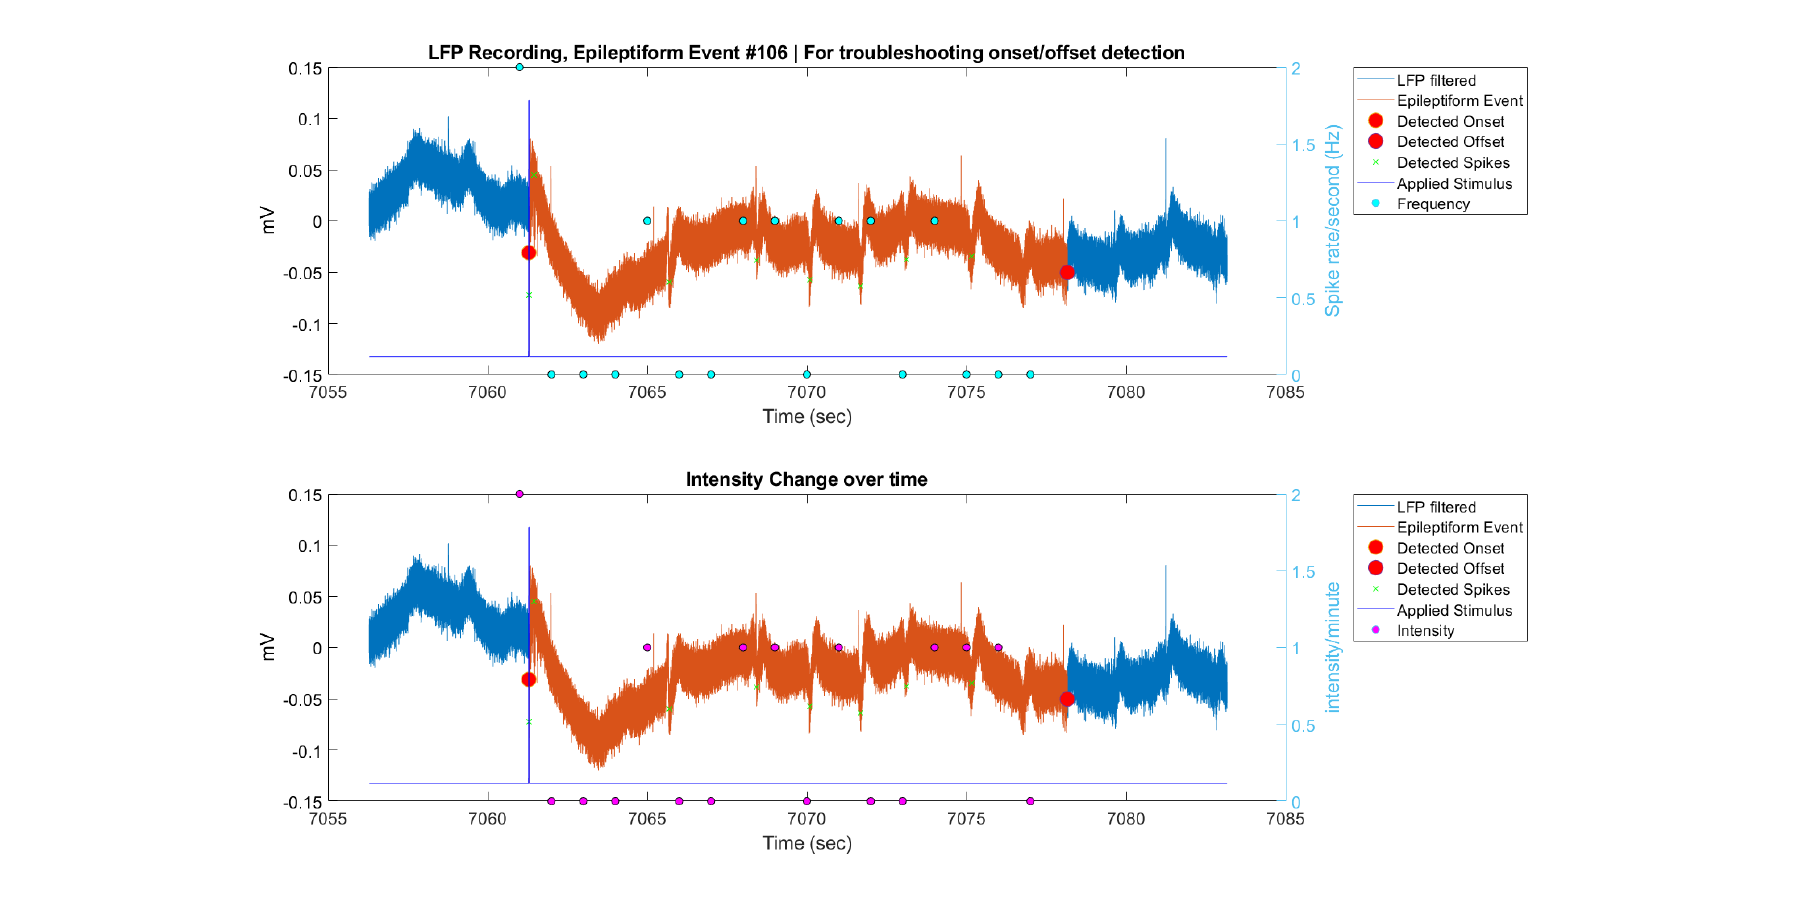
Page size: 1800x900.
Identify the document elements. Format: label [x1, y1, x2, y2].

picture [126, 0, 1674, 900]
